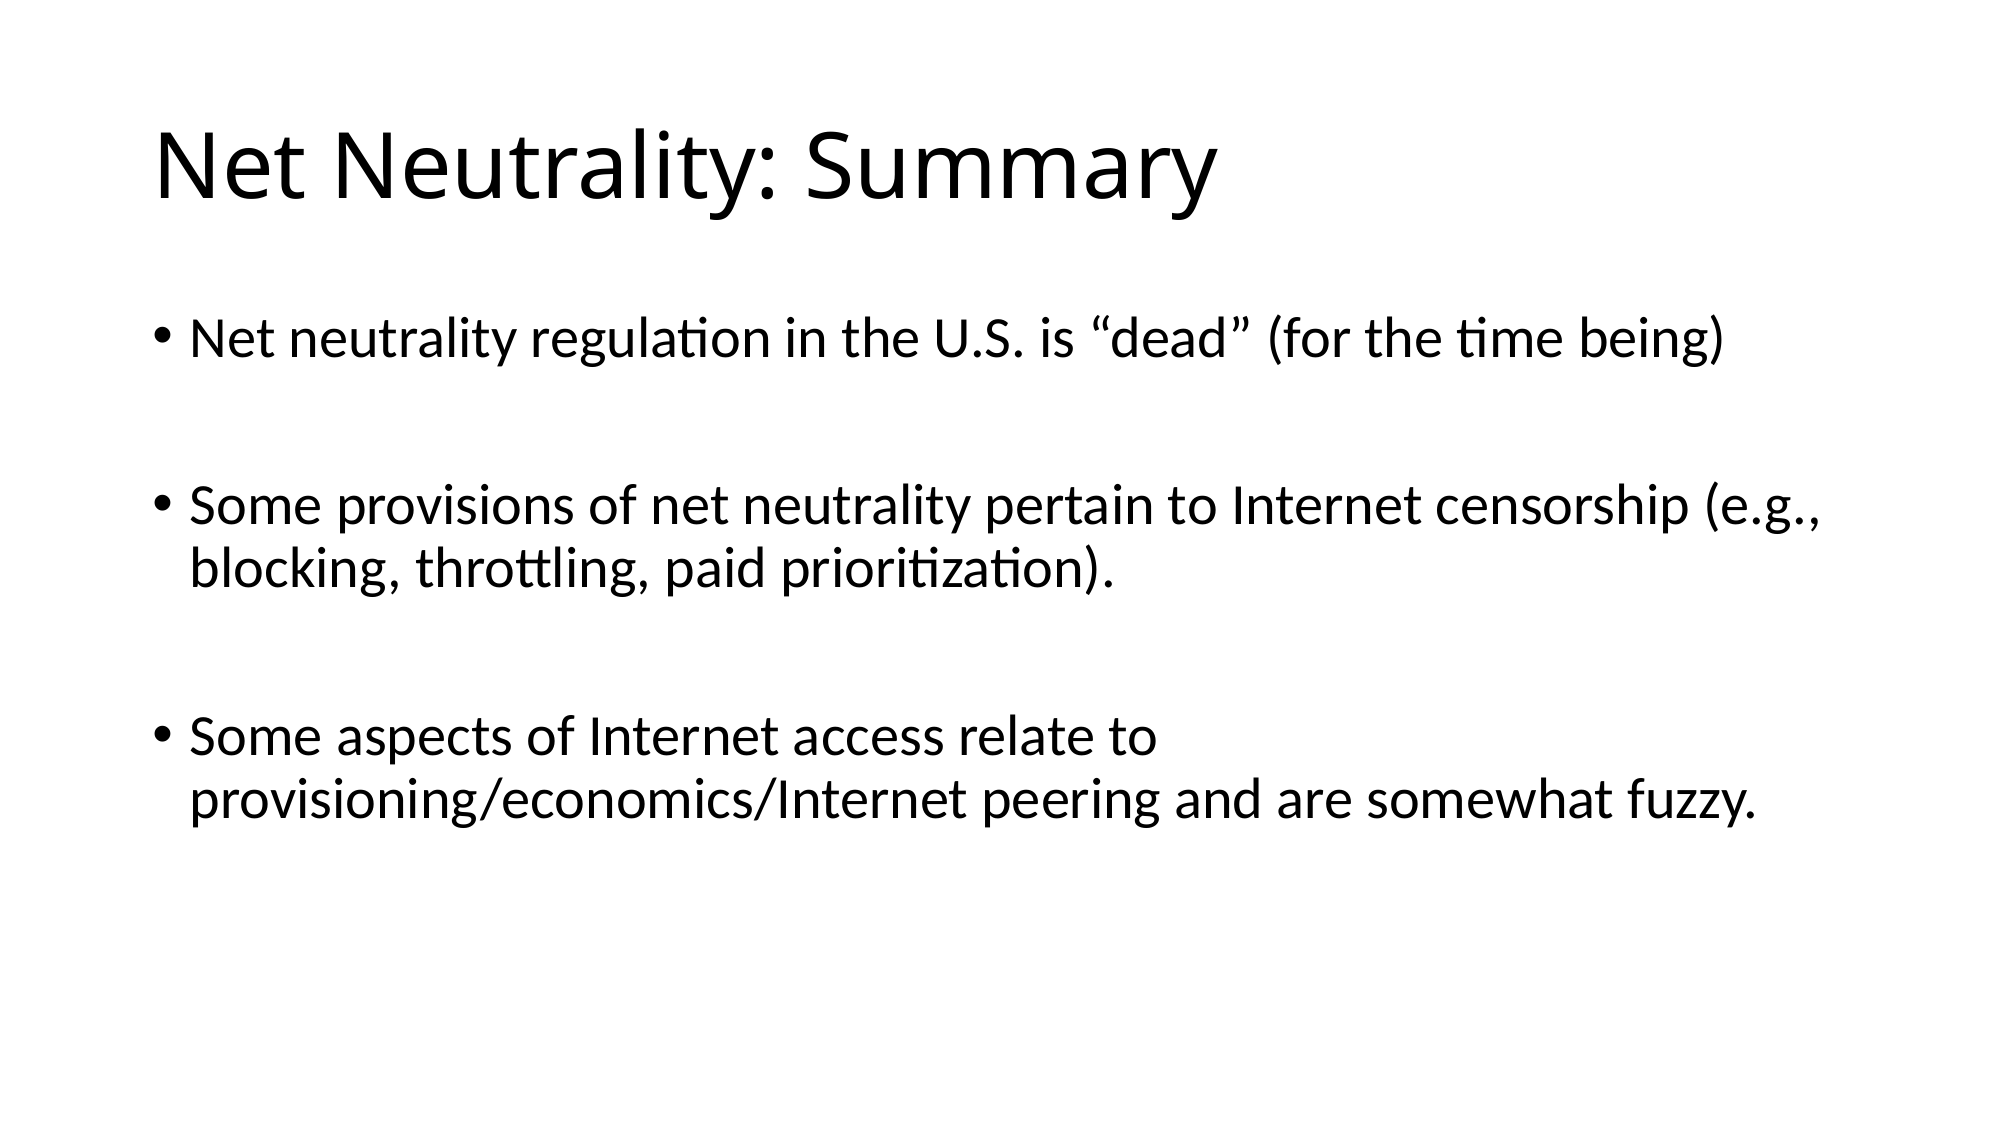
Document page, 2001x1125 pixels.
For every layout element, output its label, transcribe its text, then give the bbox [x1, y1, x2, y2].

title Net Neutrality: Summary [137, 59, 1863, 278]
list Net neutrality regulation in the U.S. is “dead” (for the time being) Some provisions of net neutrality pertain to Internet censorship (e.g., blocking, throttling, paid prioritization). Some aspects of Internet access relate to provisioning/economics/Internet peering and are somewhat fuzzy. [137, 299, 1863, 1014]
